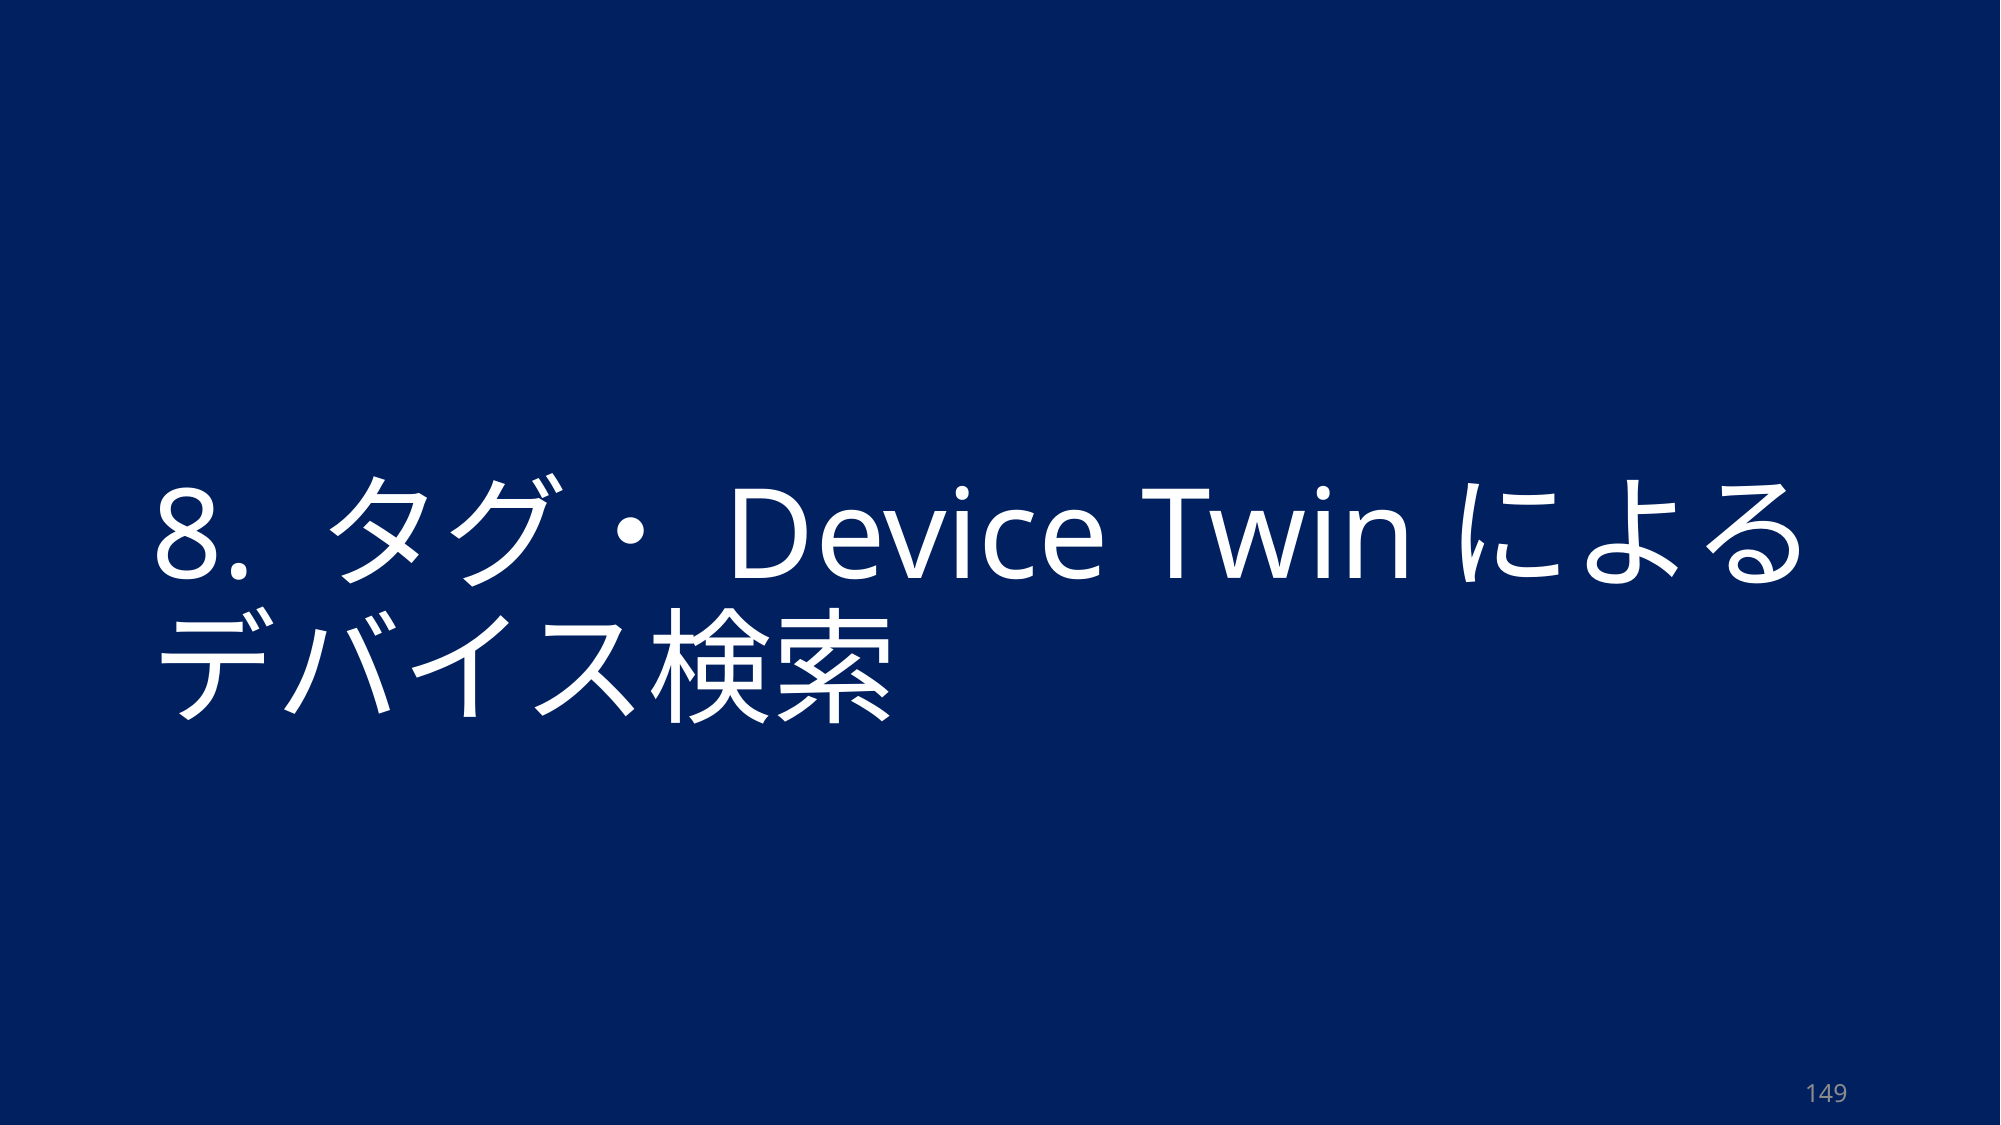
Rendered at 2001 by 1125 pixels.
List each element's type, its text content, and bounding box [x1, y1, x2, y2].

slide_number 149 [1412, 1064, 1863, 1125]
title 8. タグ・Device Twinによる デバイス検索 [136, 280, 1862, 749]
